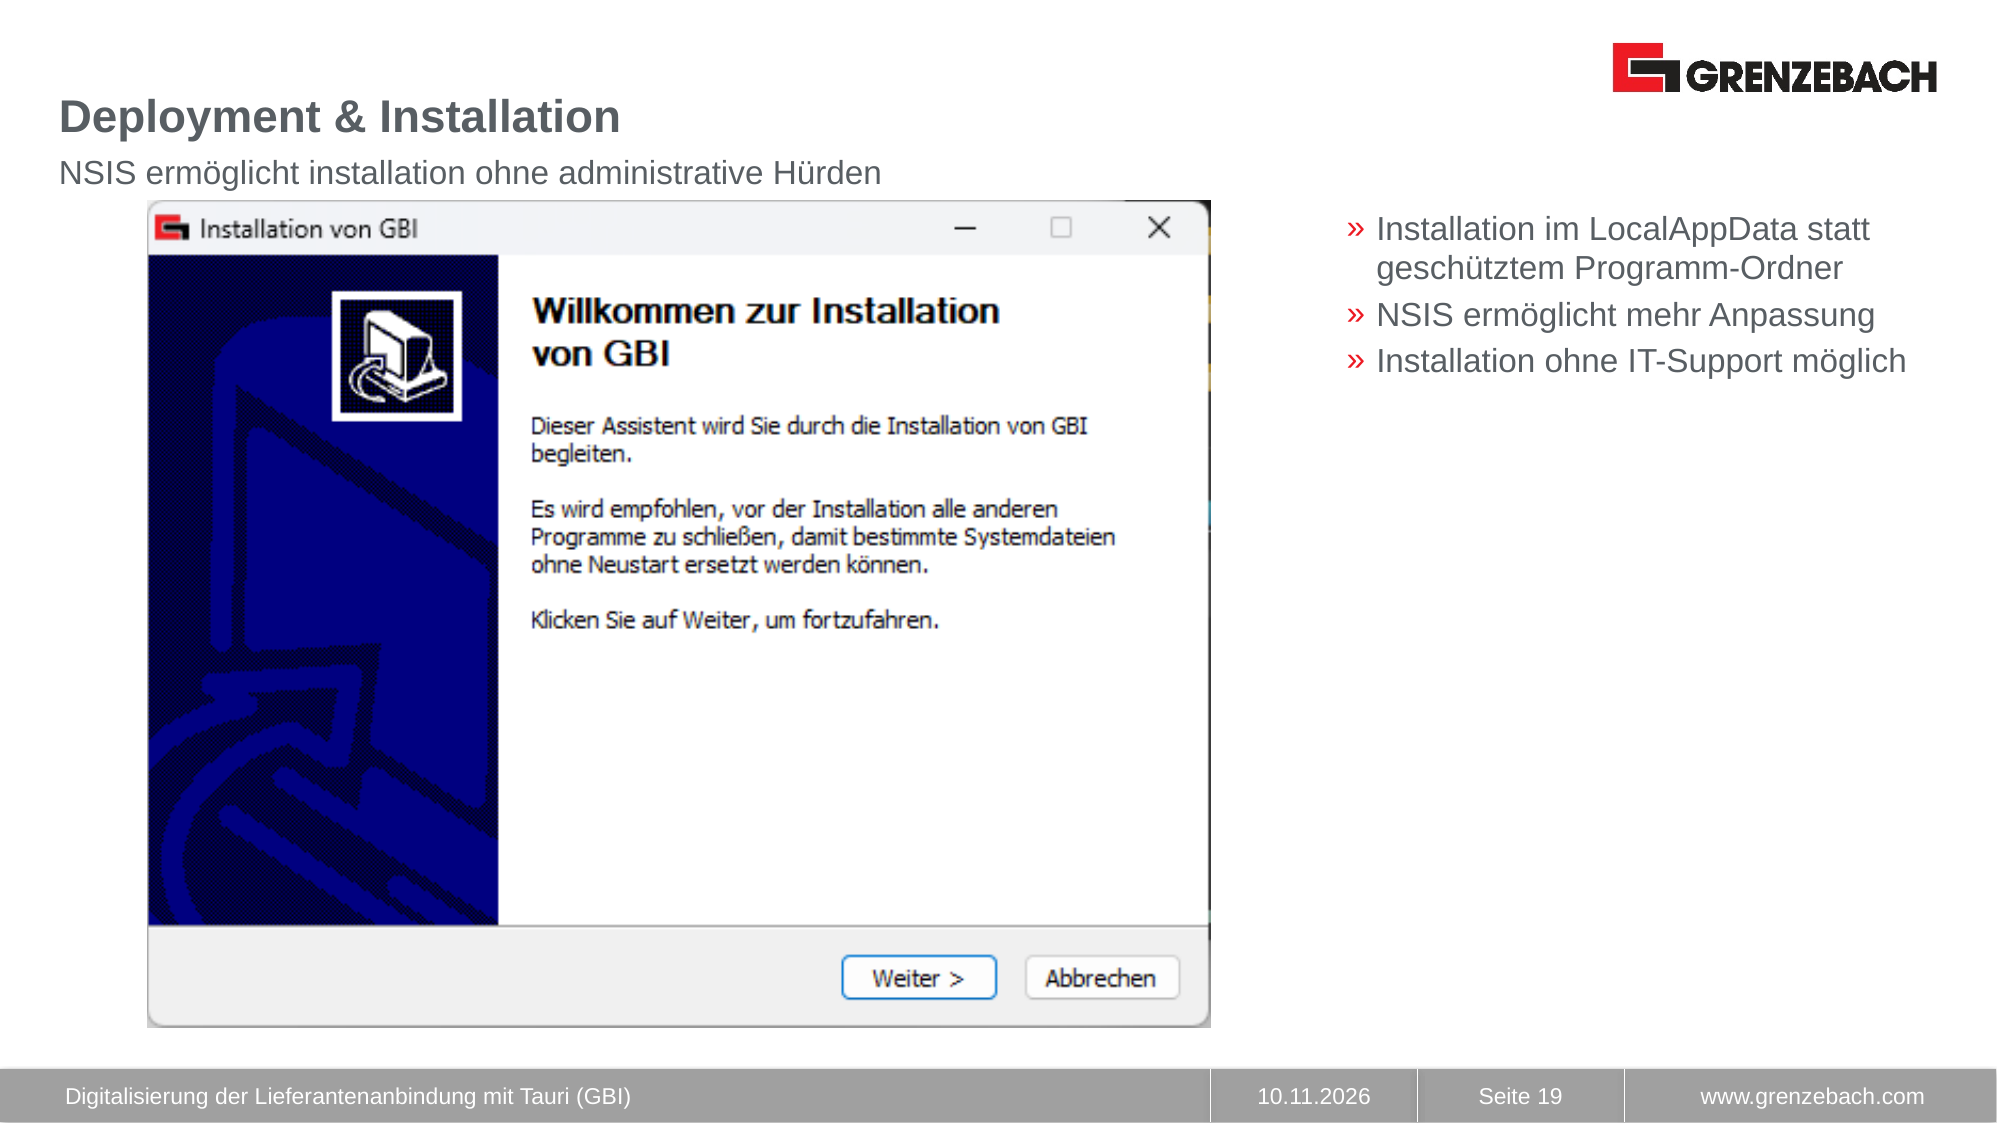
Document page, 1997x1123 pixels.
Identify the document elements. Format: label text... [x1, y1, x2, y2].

footer Digitalisierung der Lieferantenanbindung mit Tauri (GBI) [59, 1068, 1205, 1122]
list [147, 200, 1212, 1028]
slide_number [1216, 1068, 1412, 1123]
list Installation im LocalAppData statt geschütztem Programm-Ordner NSIS ermöglicht mehr Anpassung Installation ohne IT-Support möglich [1346, 200, 1938, 1028]
title Deployment & Installation [59, 35, 1536, 142]
slide_number Seite 19 [1423, 1068, 1619, 1122]
picture [1612, 41, 1937, 93]
list NSIS ermöglicht installation ohne administrative Hürden [59, 147, 1938, 195]
